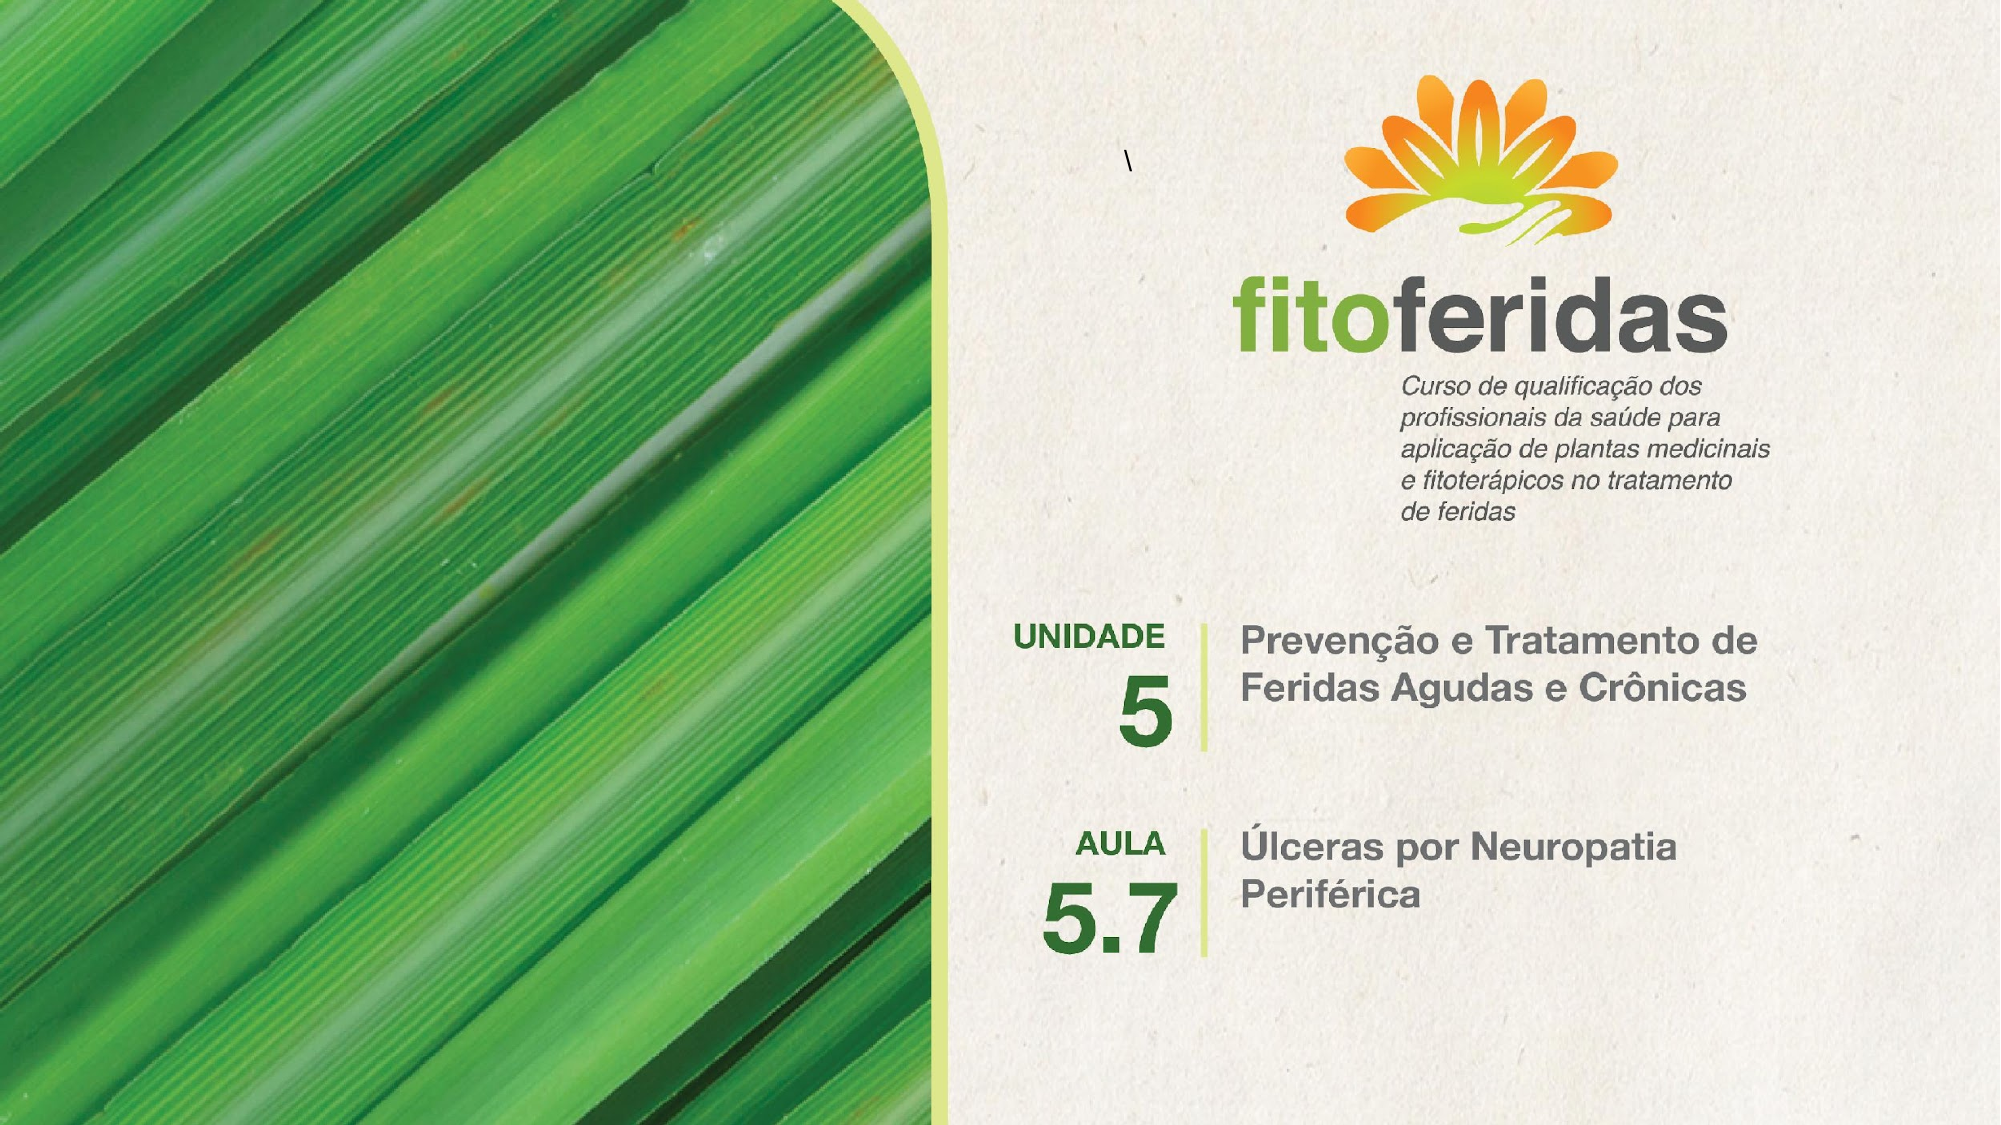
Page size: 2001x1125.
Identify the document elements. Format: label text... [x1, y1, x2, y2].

picture [0, 0, 2000, 1125]
text_box \ [1109, 135, 1148, 186]
